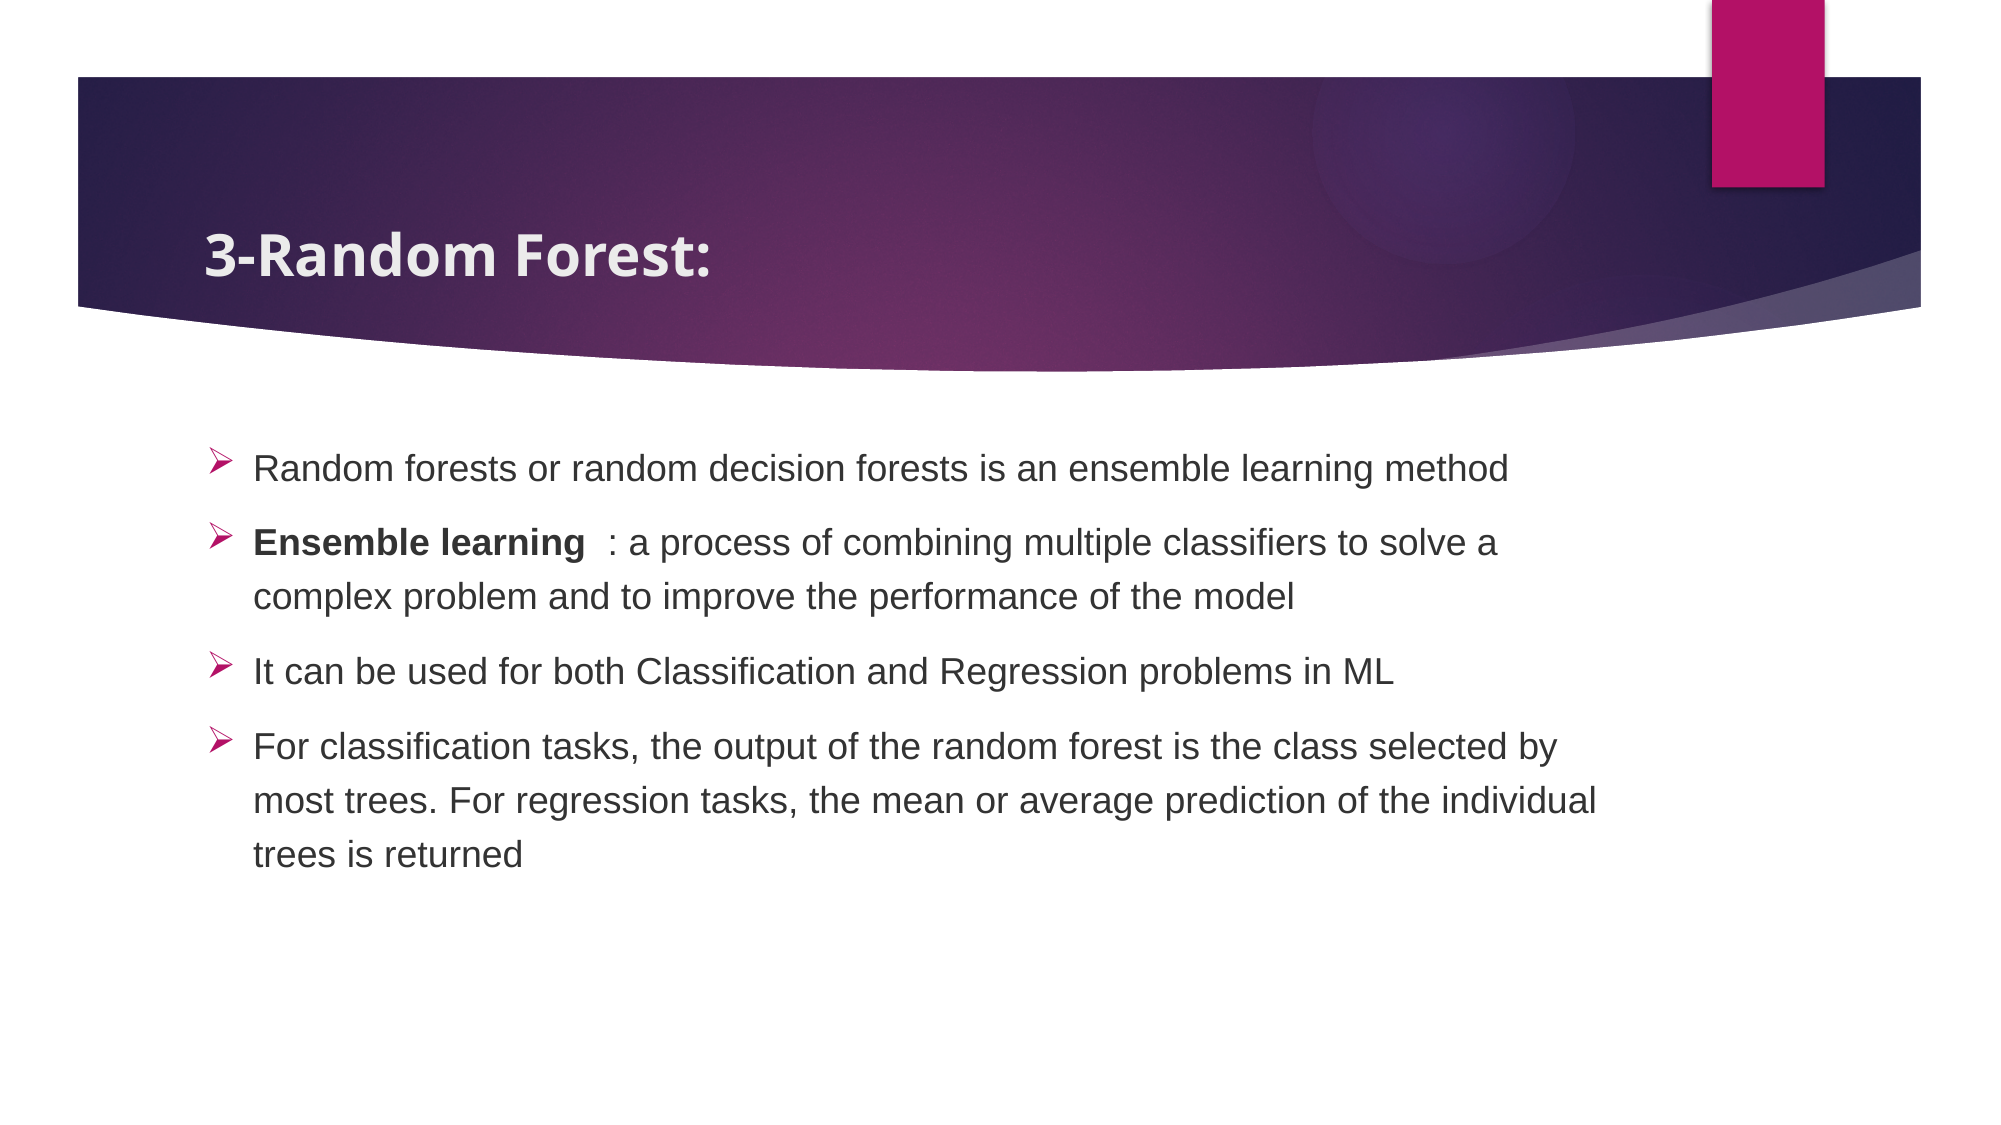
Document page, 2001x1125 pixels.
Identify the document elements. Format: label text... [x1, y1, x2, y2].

title 3-Random Forest: [189, 159, 1627, 276]
list Random forests or random decision forests is an ensemble learning method Ensemble learning : a process of combining multiple classifiers to solve a complex problem and to improve the performance of the model It can be used for both Classification and Regression problems in ML For classification tasks, the output of the random forest is the class selected by most trees. For regression tasks, the mean or average prediction of the individual trees is returned [189, 427, 1638, 988]
